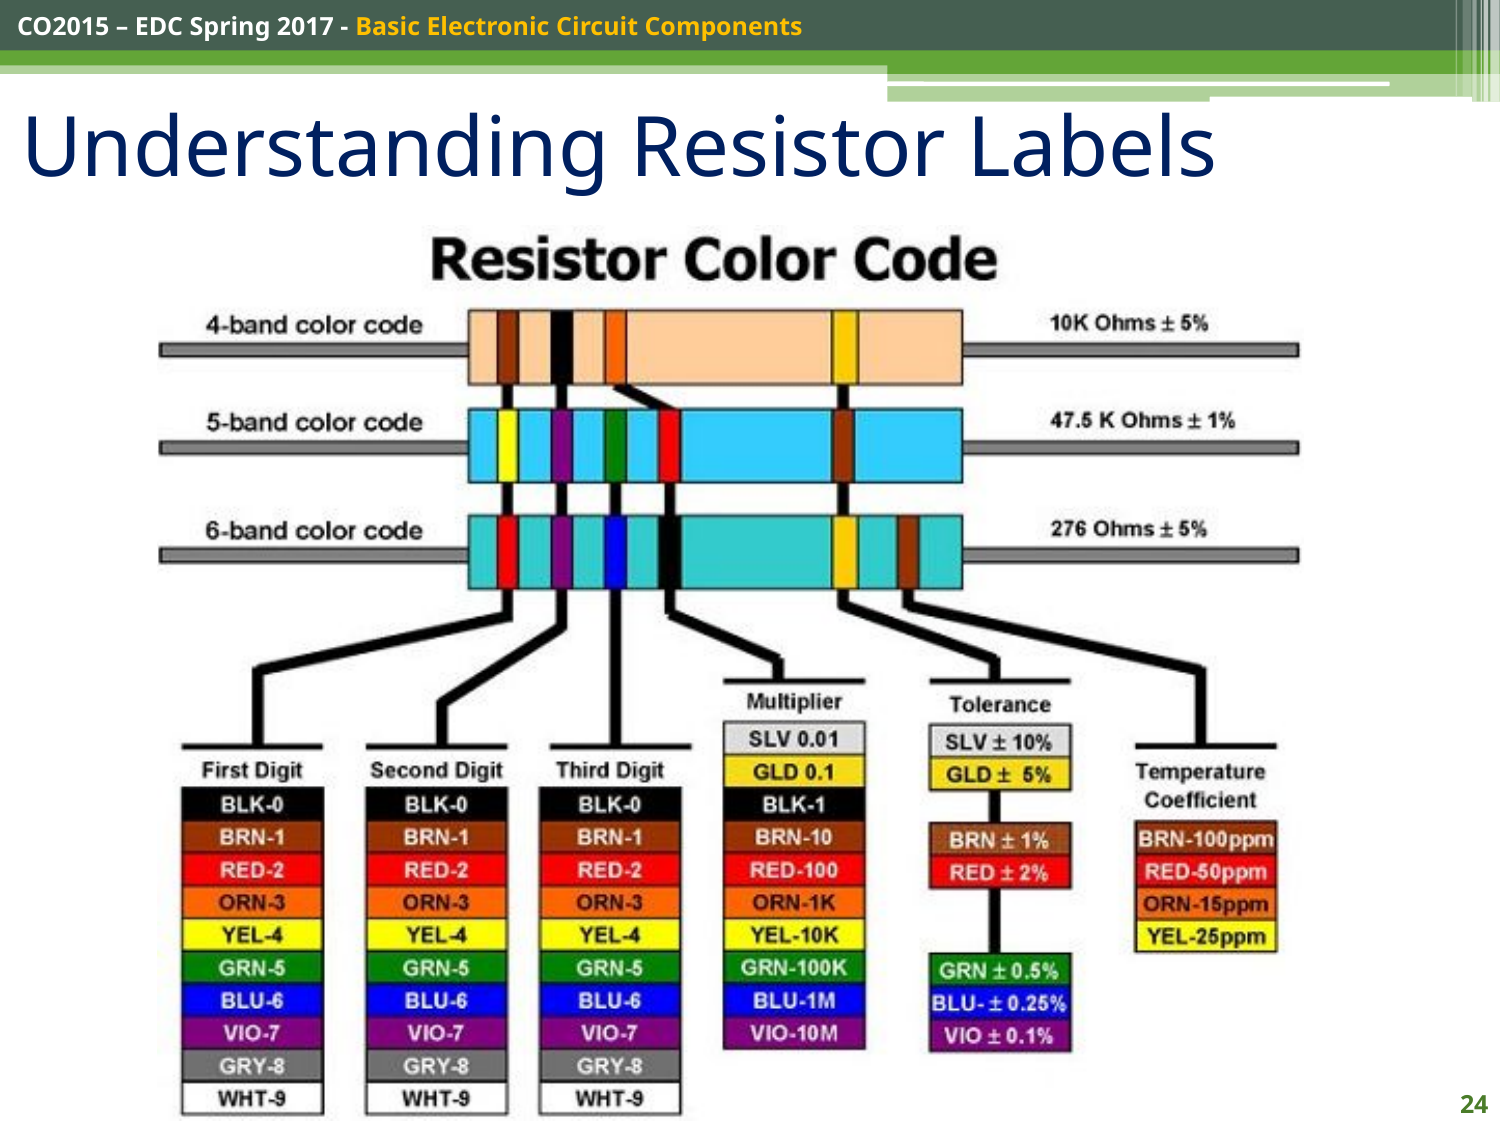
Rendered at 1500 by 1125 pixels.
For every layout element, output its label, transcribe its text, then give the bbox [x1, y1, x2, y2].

title Understanding Resistor Labels [6, 77, 1485, 209]
picture [157, 225, 1304, 1121]
